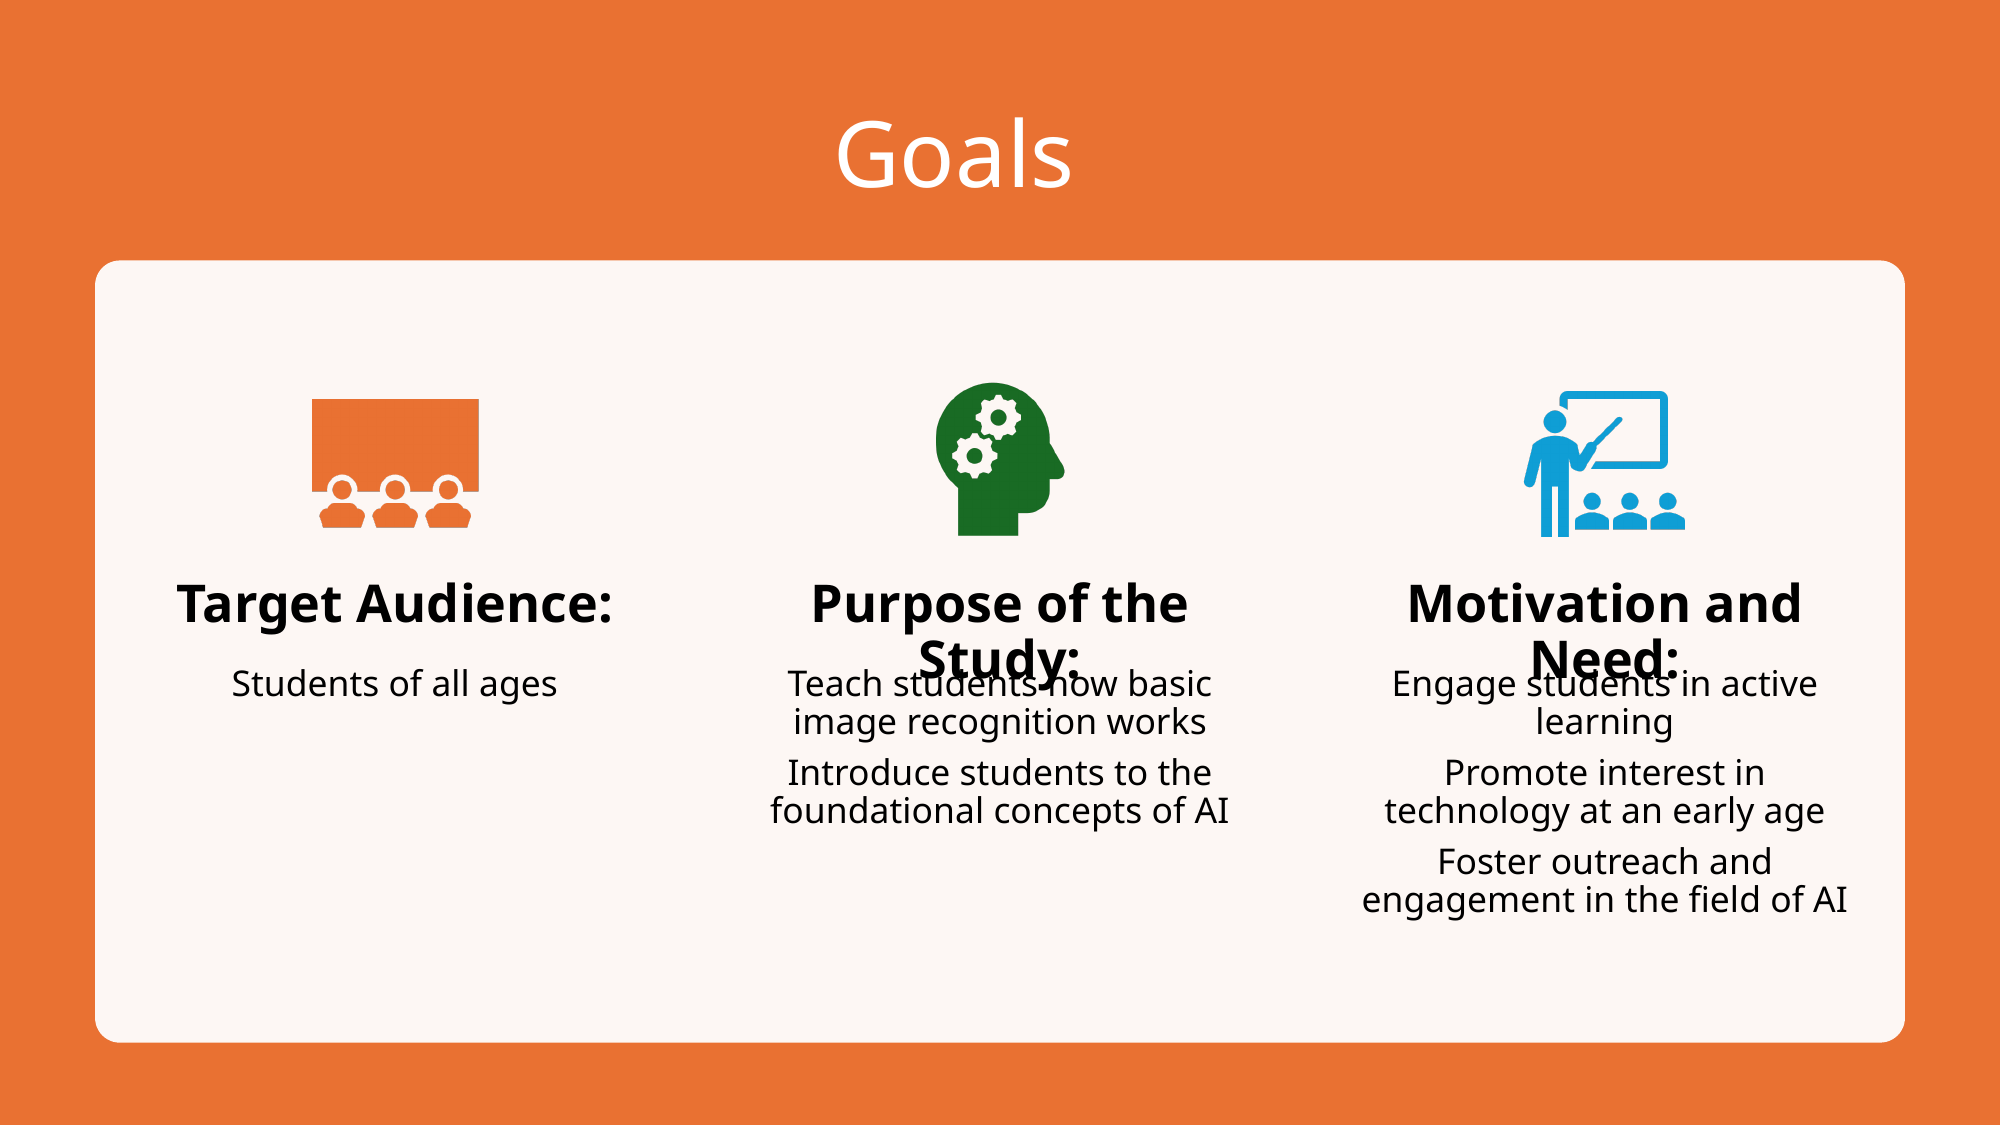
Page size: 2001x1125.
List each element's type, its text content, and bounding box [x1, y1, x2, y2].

text_box [0, 0, 2000, 1125]
title Goals [137, 75, 1863, 241]
text_box [93, 258, 1907, 1045]
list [136, 294, 1863, 1010]
